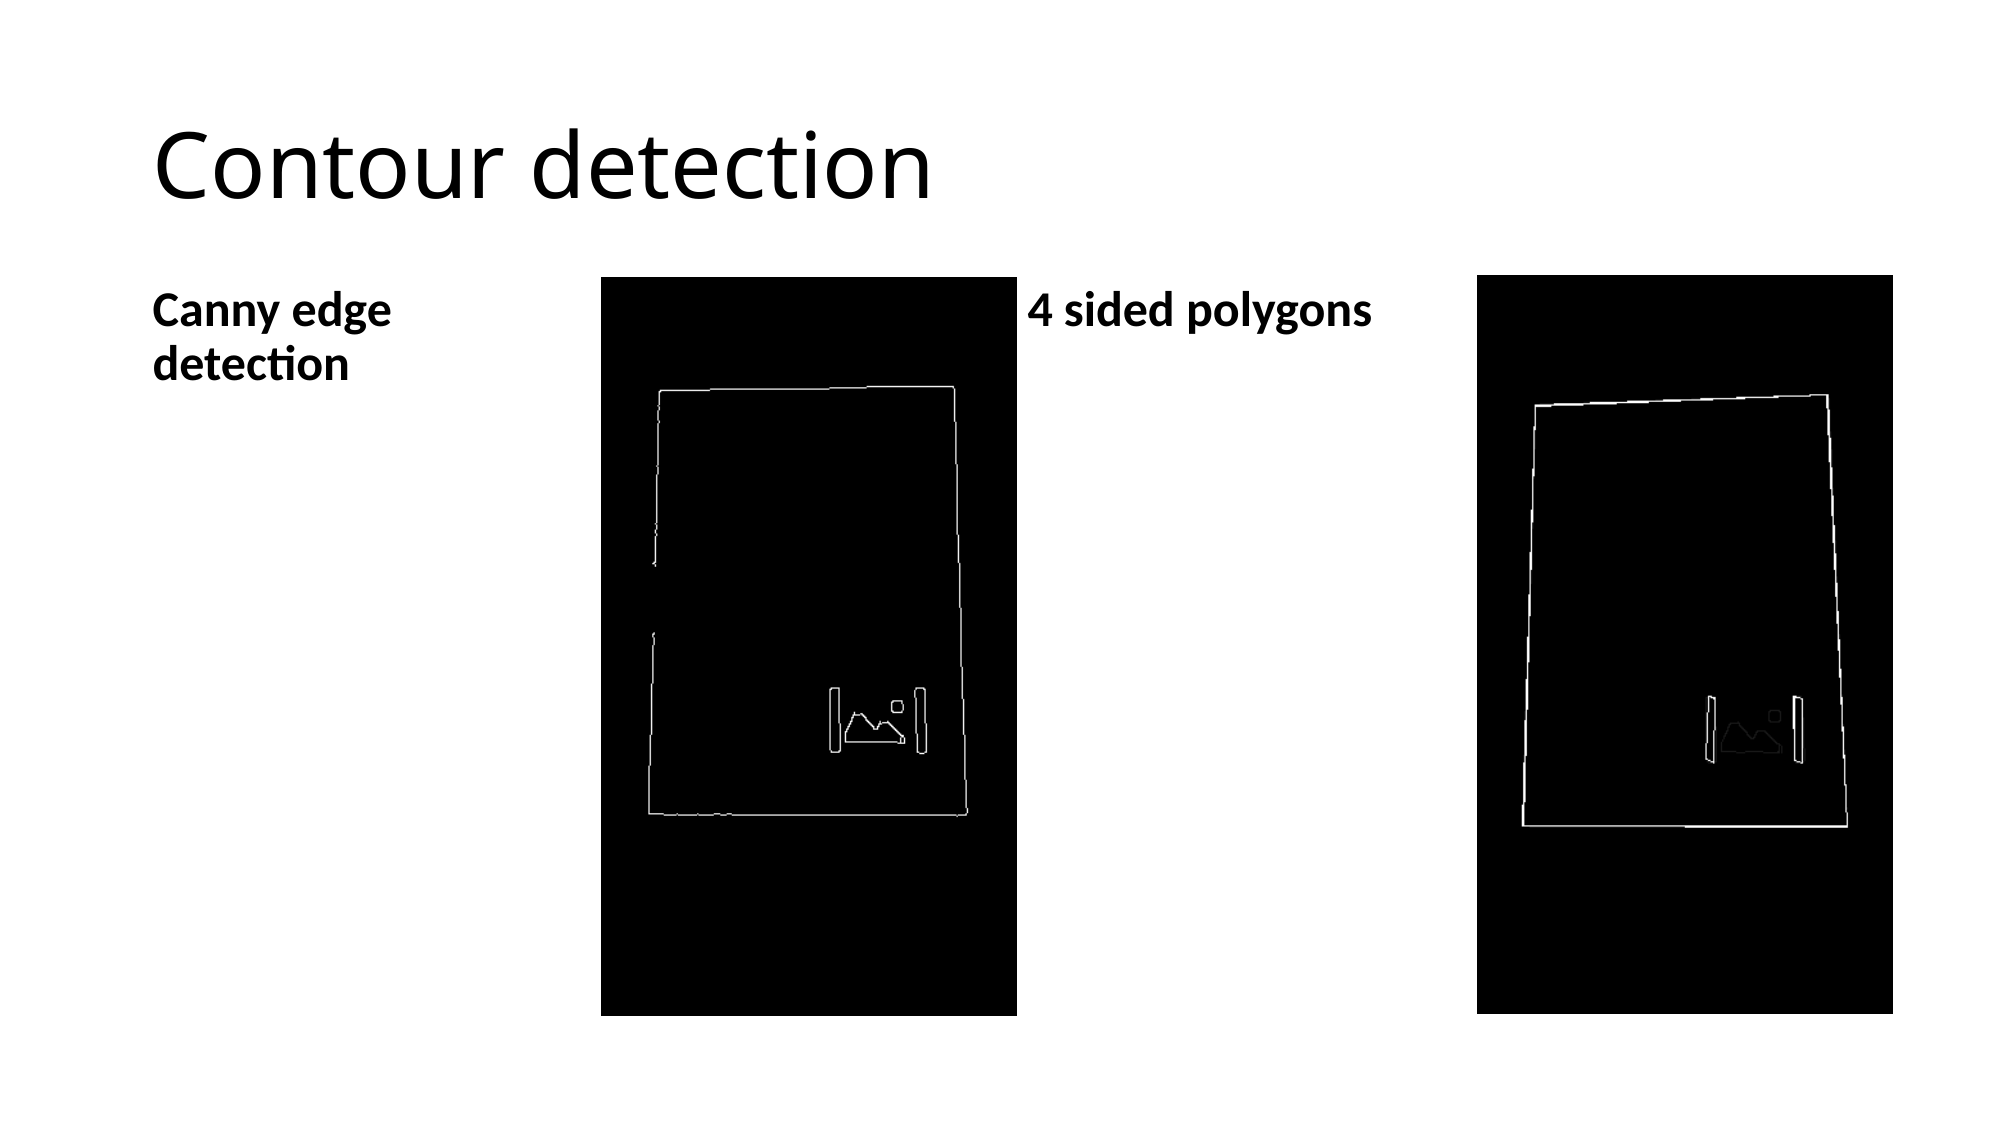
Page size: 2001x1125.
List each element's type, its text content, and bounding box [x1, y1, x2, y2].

picture [600, 277, 1017, 1016]
list 4 sided polygons [1012, 275, 1478, 1016]
list Canny edge detection [137, 275, 601, 1016]
title Contour detection [137, 59, 1863, 277]
picture [1477, 275, 1893, 1014]
